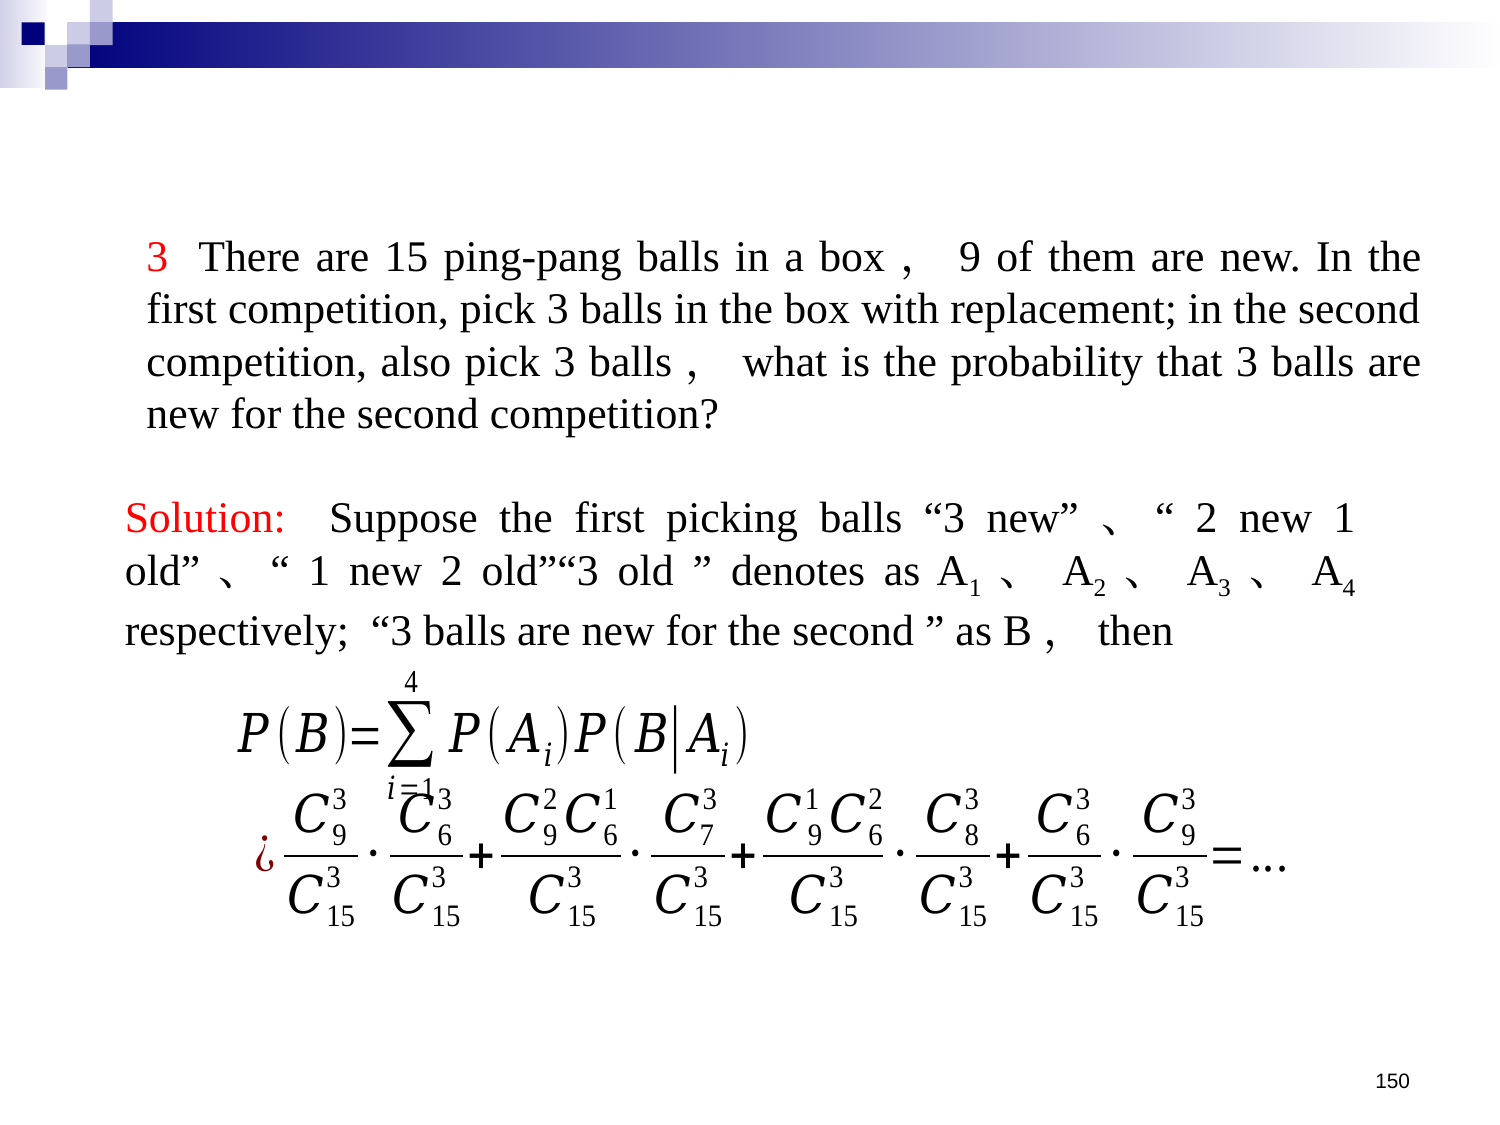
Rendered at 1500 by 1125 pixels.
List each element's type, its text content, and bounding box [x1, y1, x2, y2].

text_box Solution: Suppose the first picking balls “3 new”、“2 new 1 old”、“1 new 2 old”“3 old ” denotes as A1、A2、A3、A4 respectively; “3 balls are new for the second ” as B，then [110, 481, 1371, 662]
text_box 3 There are 15 ping-pang balls in a box，9 of them are new. In the first competition, pick 3 balls in the box with replacement; in the second competition, also pick 3 balls，what is the probability that 3 balls are new for the second competition? [73, 220, 1437, 446]
slide_number 150 [1074, 1024, 1426, 1101]
